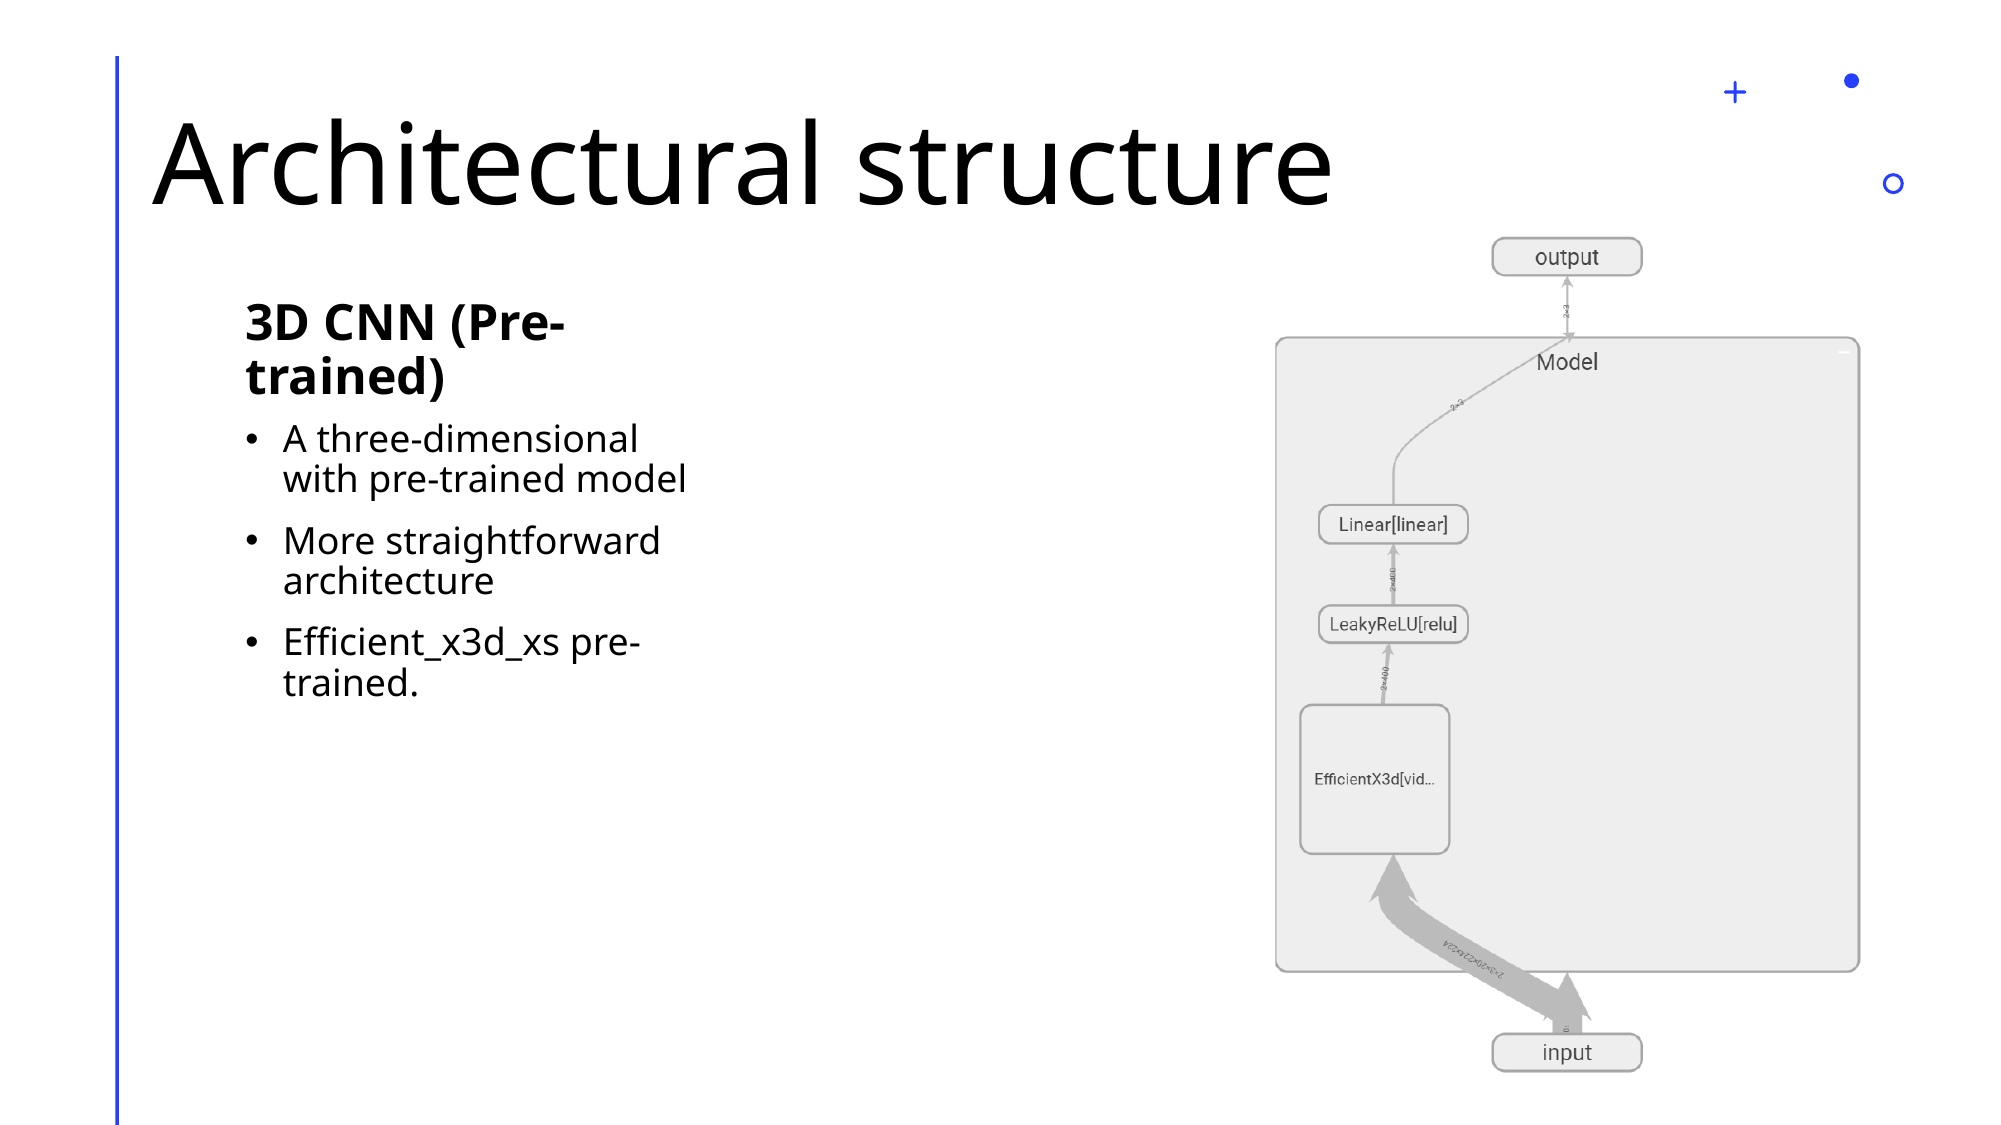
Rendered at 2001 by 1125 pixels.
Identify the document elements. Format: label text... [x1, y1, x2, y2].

title Architectural structure [137, 59, 1863, 278]
list A three-dimensional with pre-trained model More straightforward architecture Efficient_x3d_xs pre-trained. [230, 412, 725, 1017]
list 3D CNN (Pre-trained) [230, 277, 778, 413]
picture [1275, 217, 1904, 1106]
